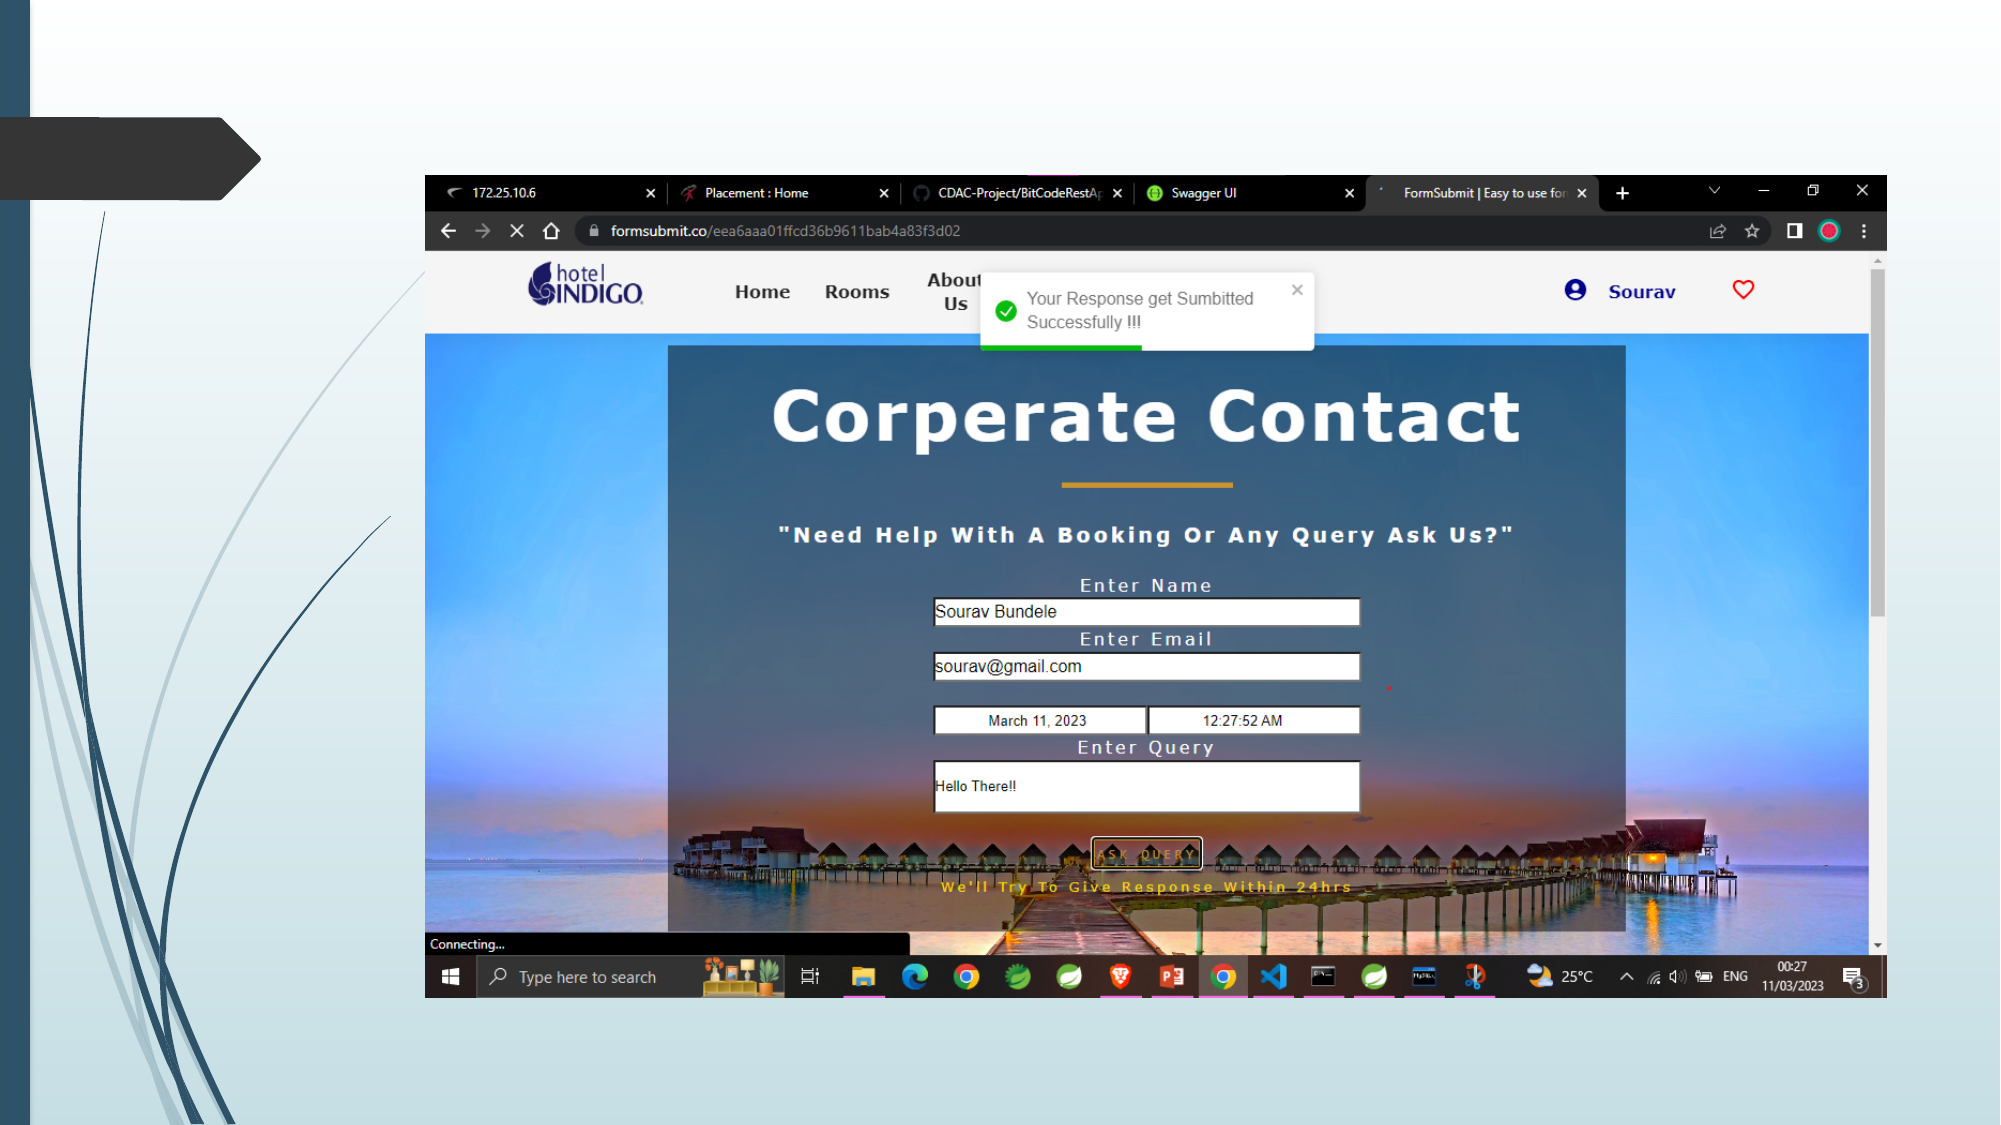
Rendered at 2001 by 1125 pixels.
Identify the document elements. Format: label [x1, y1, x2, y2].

list [424, 175, 1888, 998]
